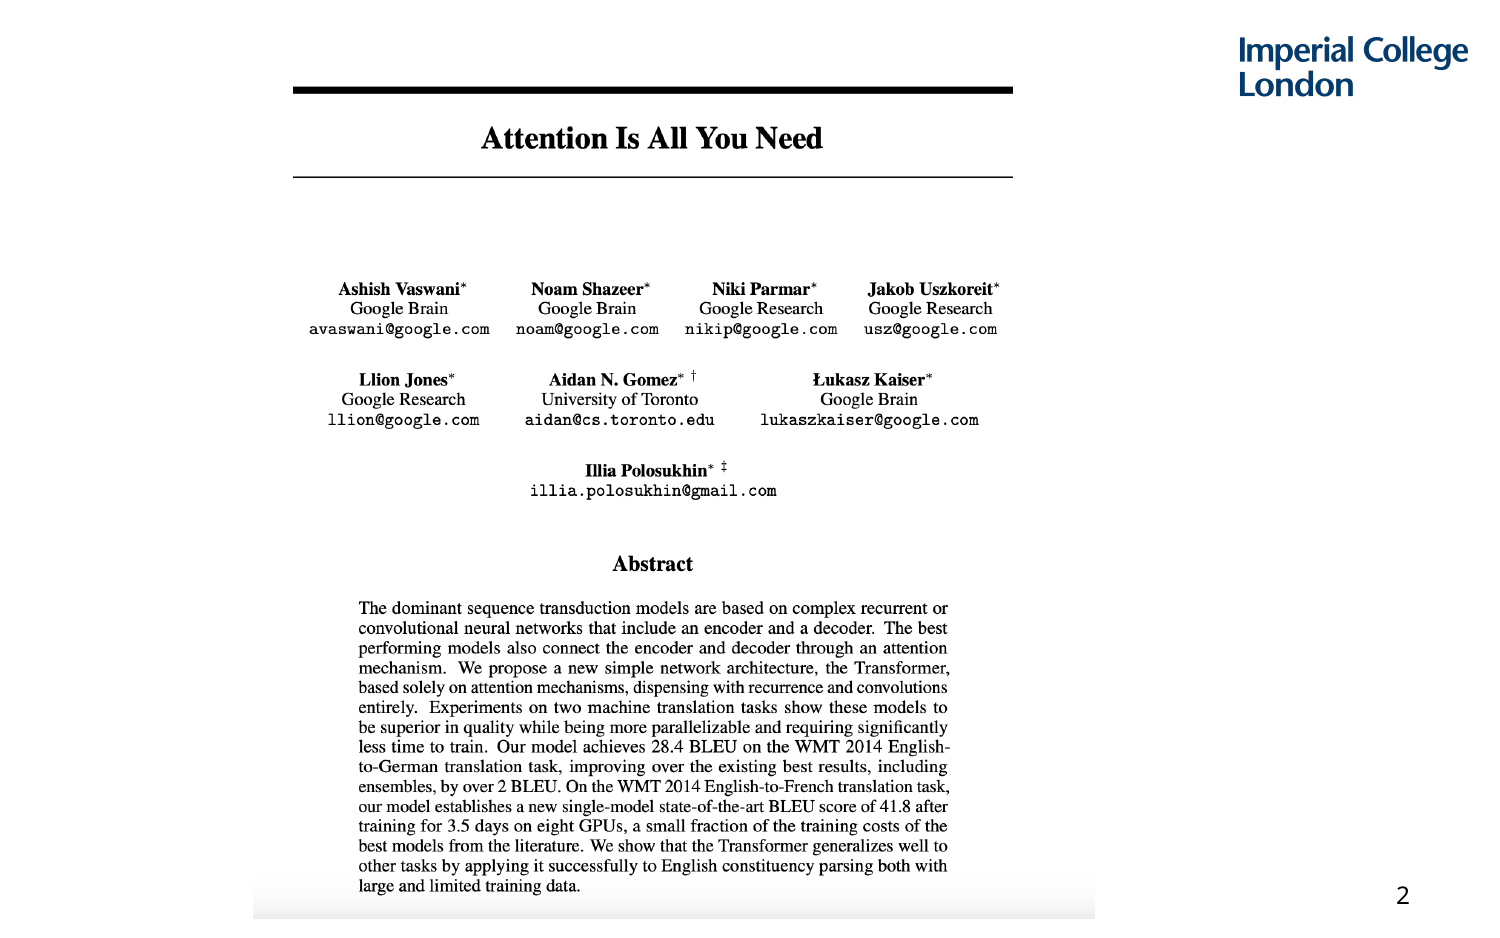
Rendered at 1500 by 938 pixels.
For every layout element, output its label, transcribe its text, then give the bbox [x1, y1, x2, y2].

picture [253, 55, 1095, 919]
slide_number 2 [1099, 872, 1426, 920]
picture [1222, 18, 1486, 114]
